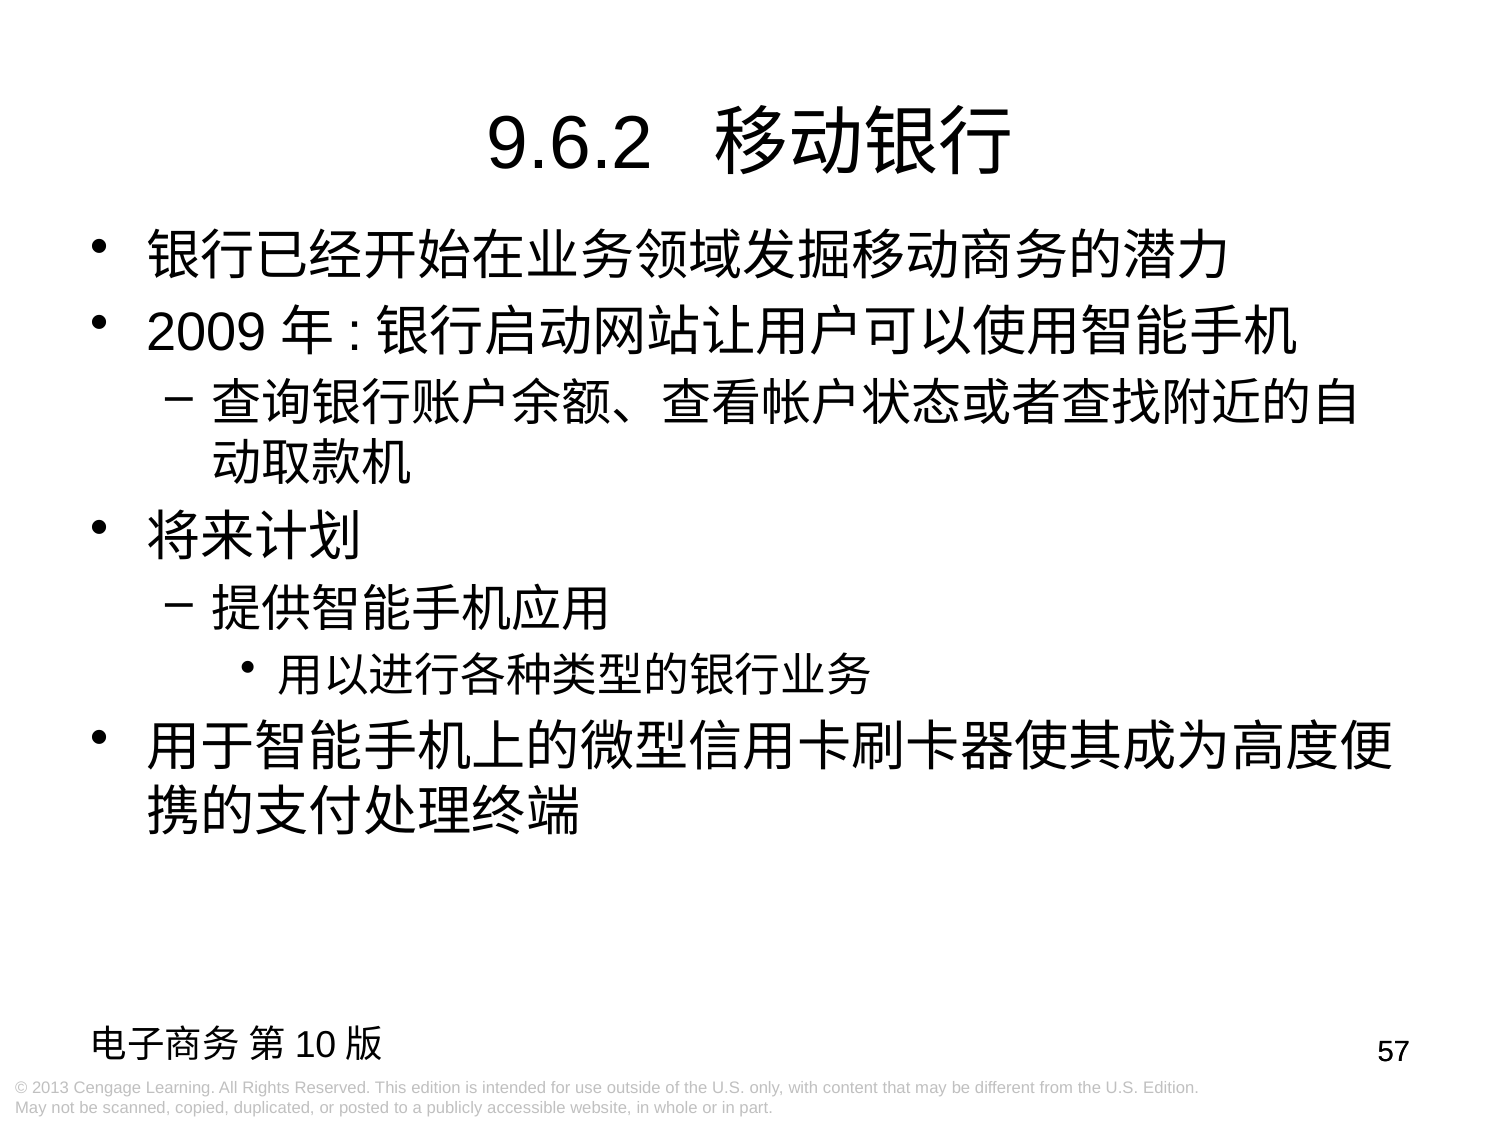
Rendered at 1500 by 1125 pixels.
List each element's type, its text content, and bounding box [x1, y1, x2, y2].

title 9.6.2 移动银行 [75, 45, 1425, 212]
list 银行已经开始在业务领域发掘移动商务的潜力 2009年:银行启动网站让用户可以使用智能手机 查询银行账户余额、查看帐户状态或者查找附近的自动取款机 将来计划 提供智能手机应用 用以进行各种类型的银行业务 用于智能手机上的微型信用卡刷卡器使其成为高度便携的支付处理终端 [75, 212, 1425, 955]
slide_number 57 [1074, 1024, 1426, 1103]
